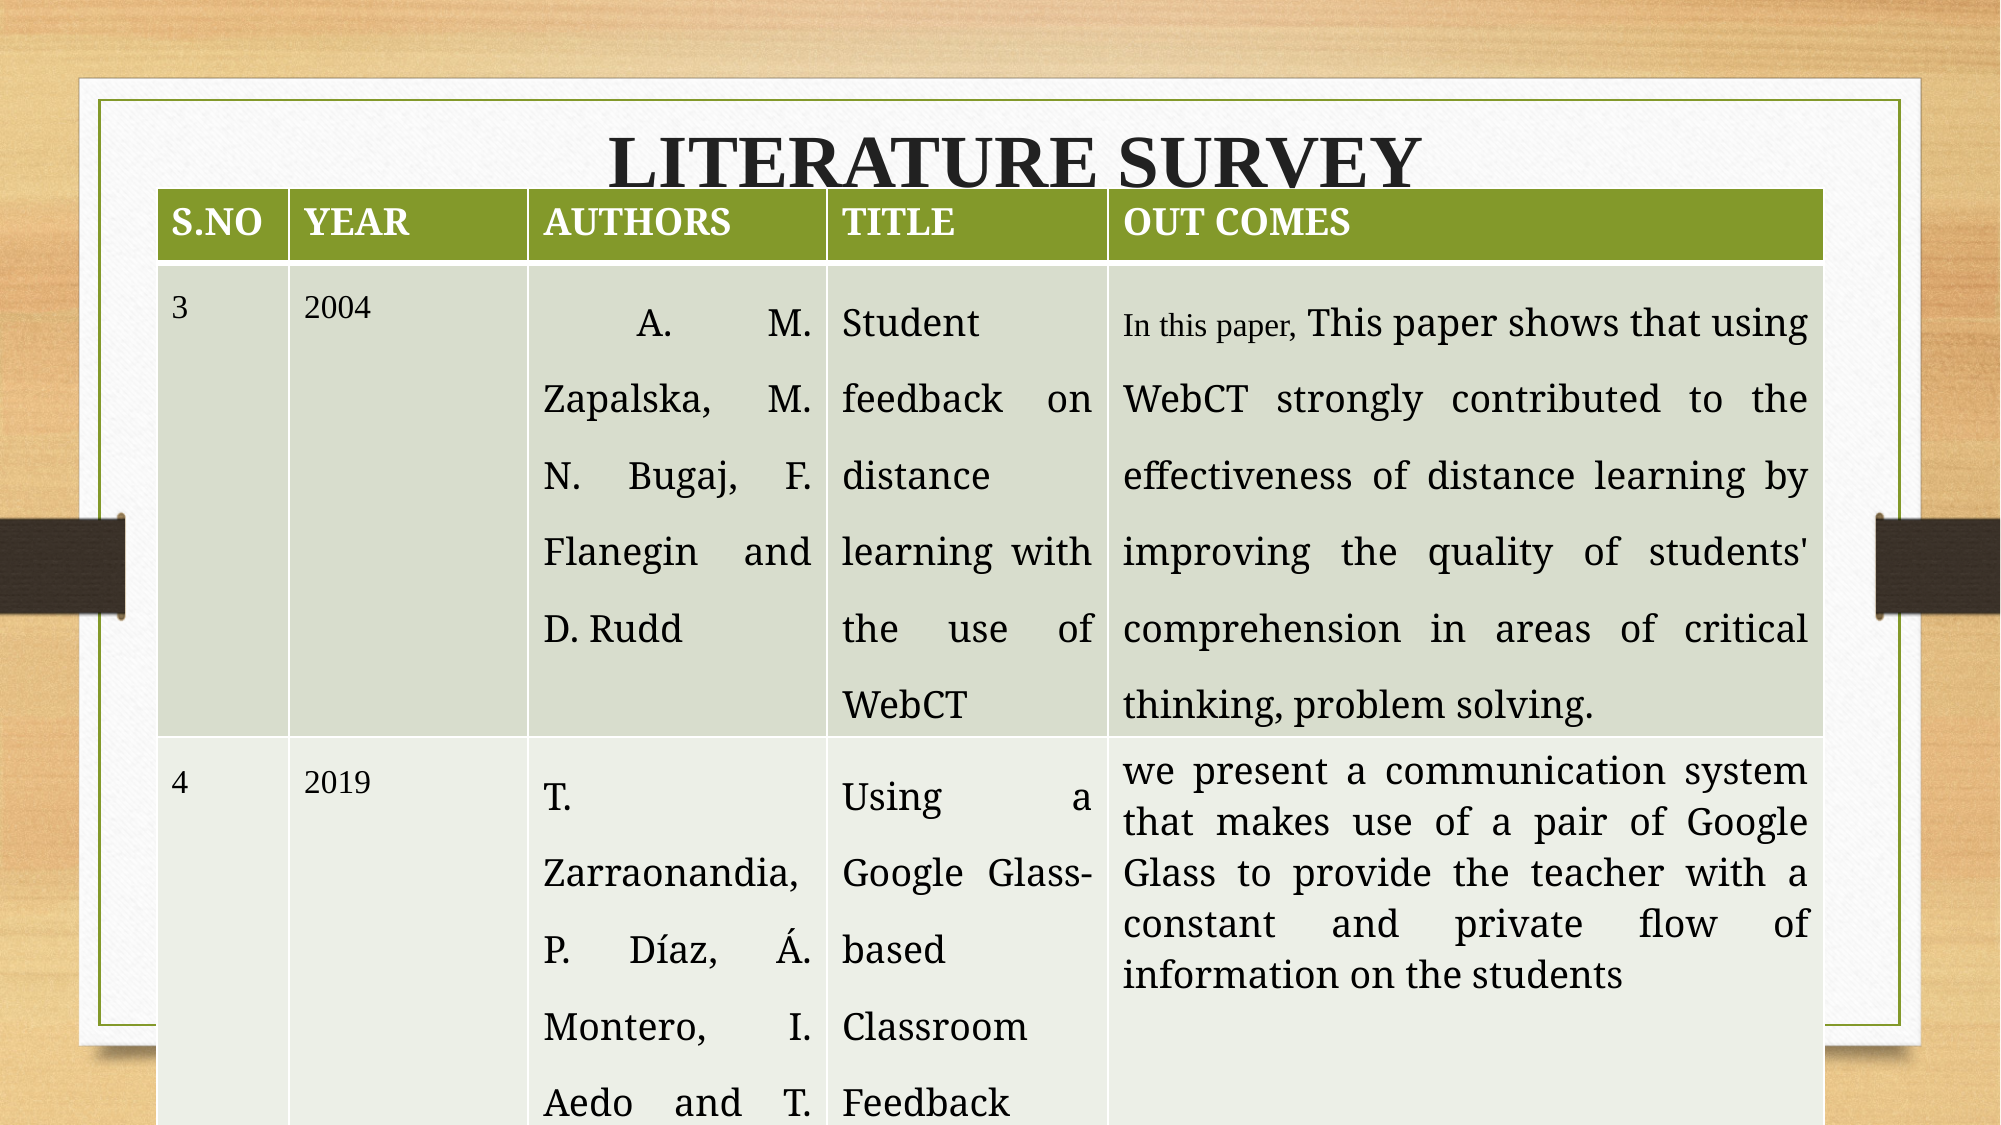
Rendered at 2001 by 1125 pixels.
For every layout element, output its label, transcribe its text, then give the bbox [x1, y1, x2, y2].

table_cell In this paper, This paper shows that using WebCT strongly contributed to the effectiveness of distance learning by improving the quality of students' comprehension in areas of critical thinking, problem solving. [1109, 266, 1823, 736]
table_cell we present a communication system that makes use of a pair of Google Glass to provide the teacher with a constant and private flow of information on the students [1109, 738, 1823, 1125]
table_cell Student feedback on distance learning with the use of WebCT [828, 266, 1107, 736]
text_box LITERATURE SURVEY [236, 41, 1647, 195]
table_header AUTHORS [529, 195, 826, 260]
picture [0, 0, 2001, 1125]
table_header YEAR [290, 195, 527, 260]
table_cell 2004 [290, 266, 527, 736]
table_cell 3 [158, 266, 288, 736]
table_cell Using a Google Glass-based Classroom Feedback System to-improve students-to-teacher communication [828, 738, 1107, 1125]
table_header S.NO [158, 189, 288, 260]
table_cell 4 [158, 738, 288, 1125]
table_cell 2019 [290, 738, 527, 1125]
table_cell T. Zarraonandia, P. Díaz, Á. Montero, I. Aedo and T. Onorati [529, 738, 826, 1125]
table_cell A. M. Zapalska, M. N. Bugaj, F. Flanegin and D. Rudd [529, 266, 826, 736]
table_header OUT COMES [1109, 189, 1823, 260]
table_header TITLE [828, 195, 1107, 260]
